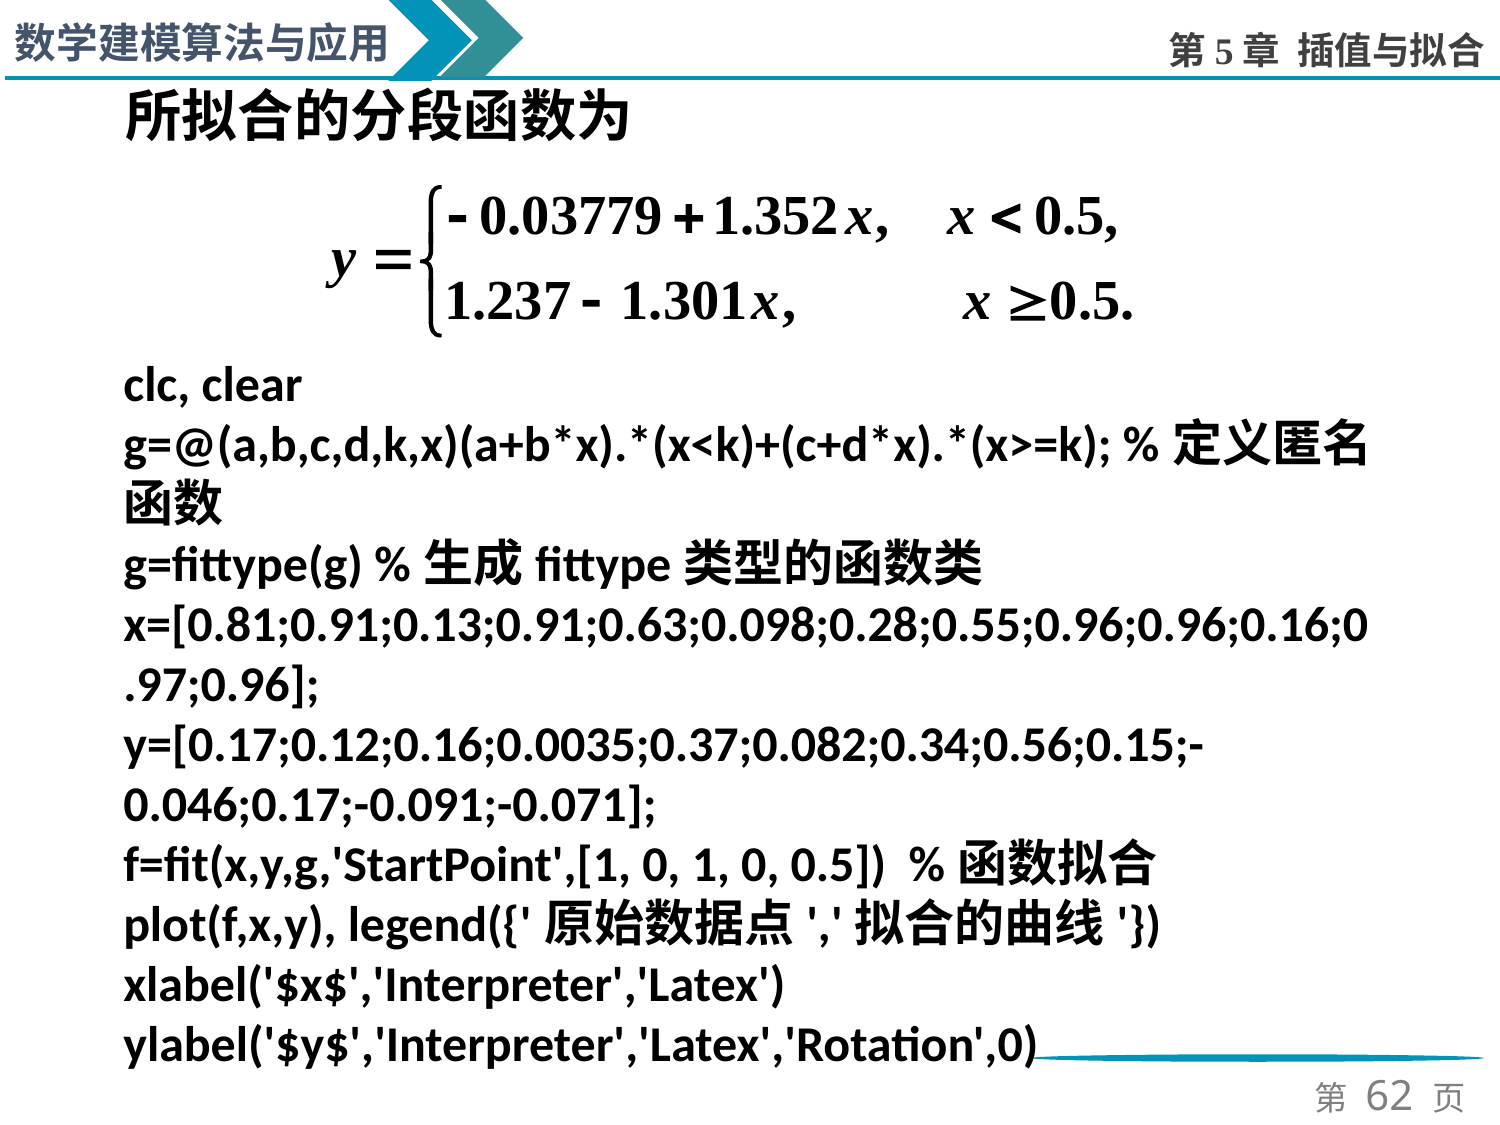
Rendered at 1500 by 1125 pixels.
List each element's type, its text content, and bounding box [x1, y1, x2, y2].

text_box clc, clear g=@(a,b,c,d,k,x)(a+b*x).*(x<k)+(c+d*x).*(x>=k); %定义匿名函数 g=fittype(g) %生成fittype类型的函数类 x=[0.81;0.91;0.13;0.91;0.63;0.098;0.28;0.55;0.96;0.96;0.16;0.97;0.96]; y=[0.17;0.12;0.16;0.0035;0.37;0.082;0.34;0.56;0.15;-0.046;0.17;-0.091;-0.071]; f=fit(x,y,g,'StartPoint',[1, 0, 1, 0, 0.5]) %函数拟合 plot(f,x,y), legend({'原始数据点','拟合的曲线'}) xlabel('$x$','Interpreter','Latex') ylabel('$y$','Interpreter','Latex','Rotation',0) [108, 343, 1392, 1079]
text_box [83, 72, 1374, 536]
